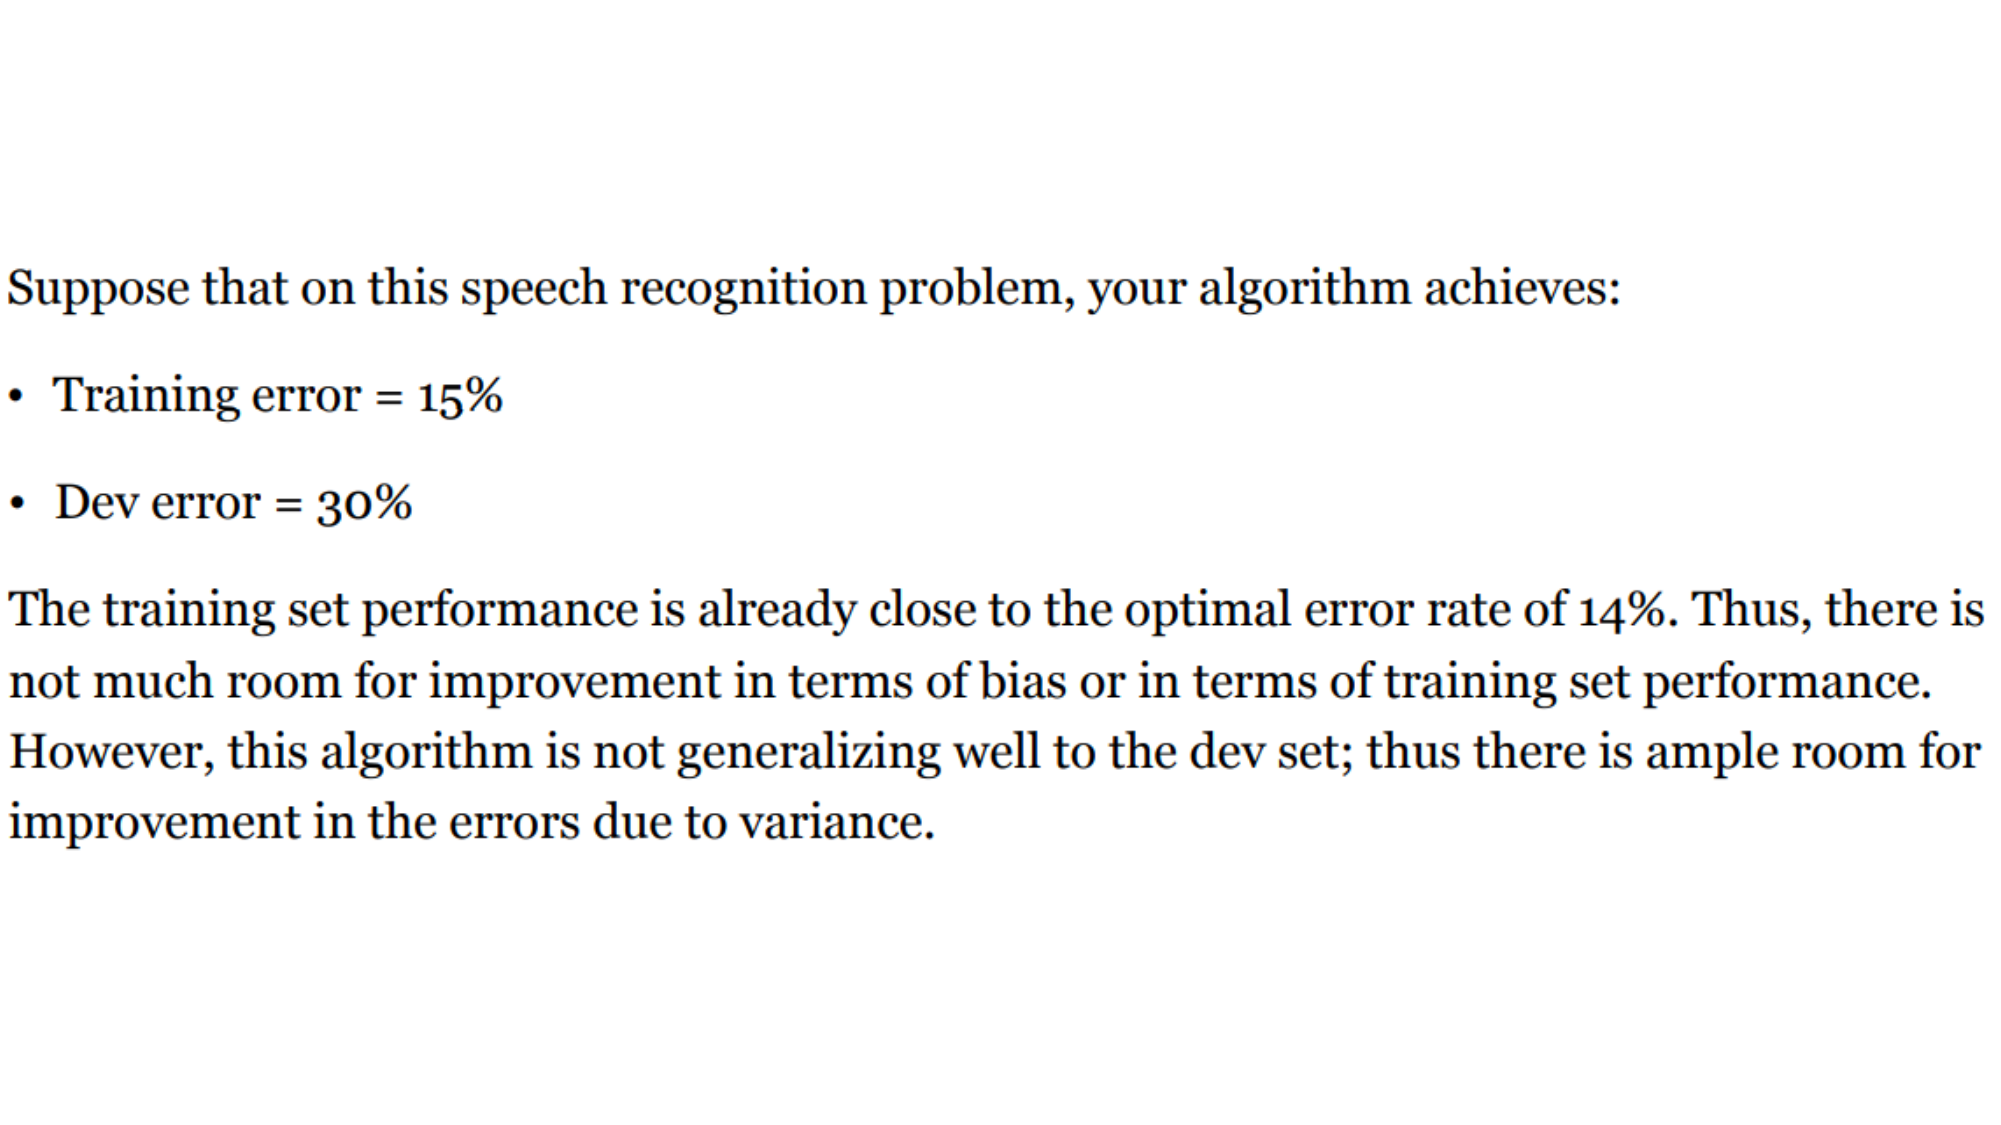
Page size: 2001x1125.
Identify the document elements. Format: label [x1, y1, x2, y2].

picture [0, 262, 2000, 863]
